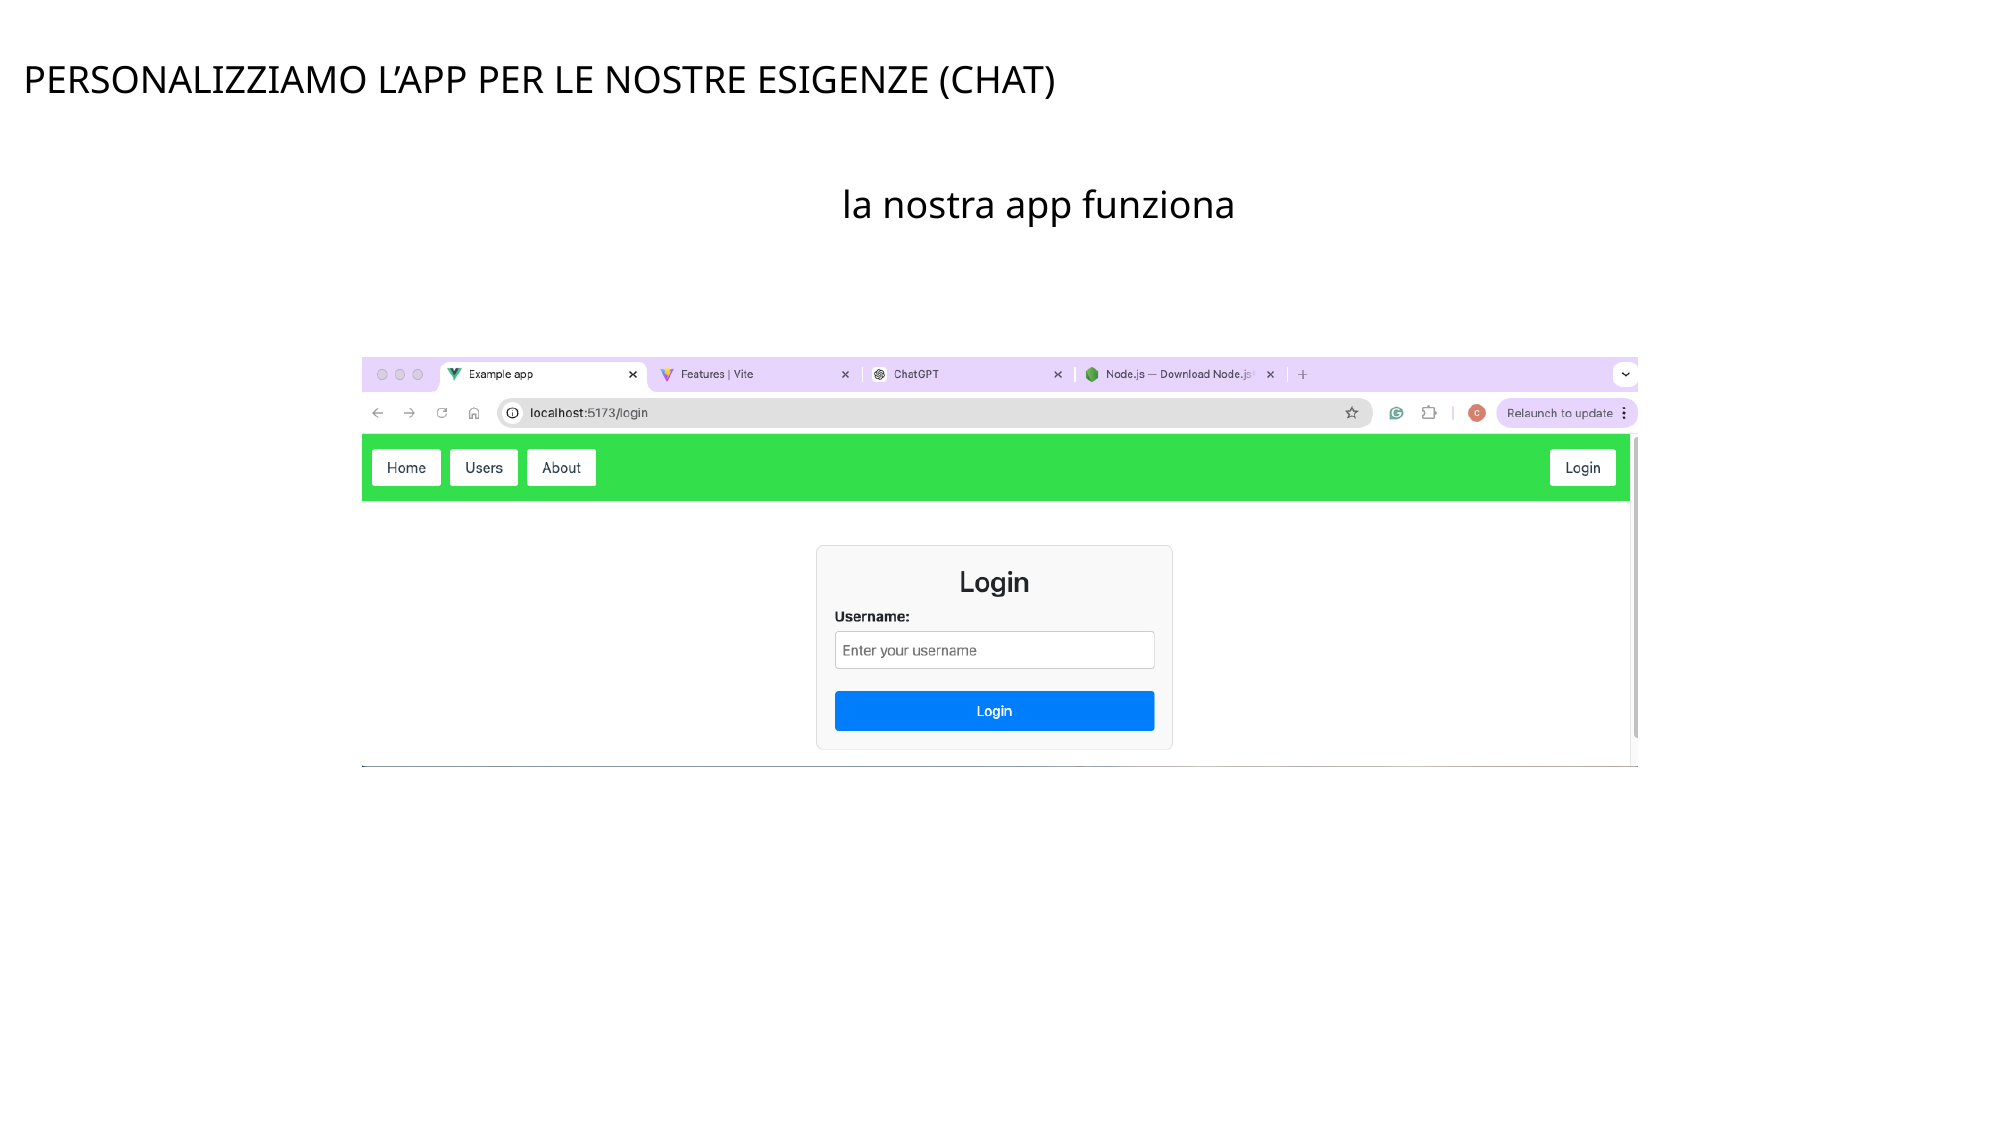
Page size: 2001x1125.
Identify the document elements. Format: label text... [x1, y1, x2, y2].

text_box la nostra app funziona [827, 173, 1251, 234]
text_box PERSONALIZZIAMO L’APP PER LE NOSTRE ESIGENZE (CHAT) [8, 49, 1071, 109]
picture [361, 357, 1638, 768]
